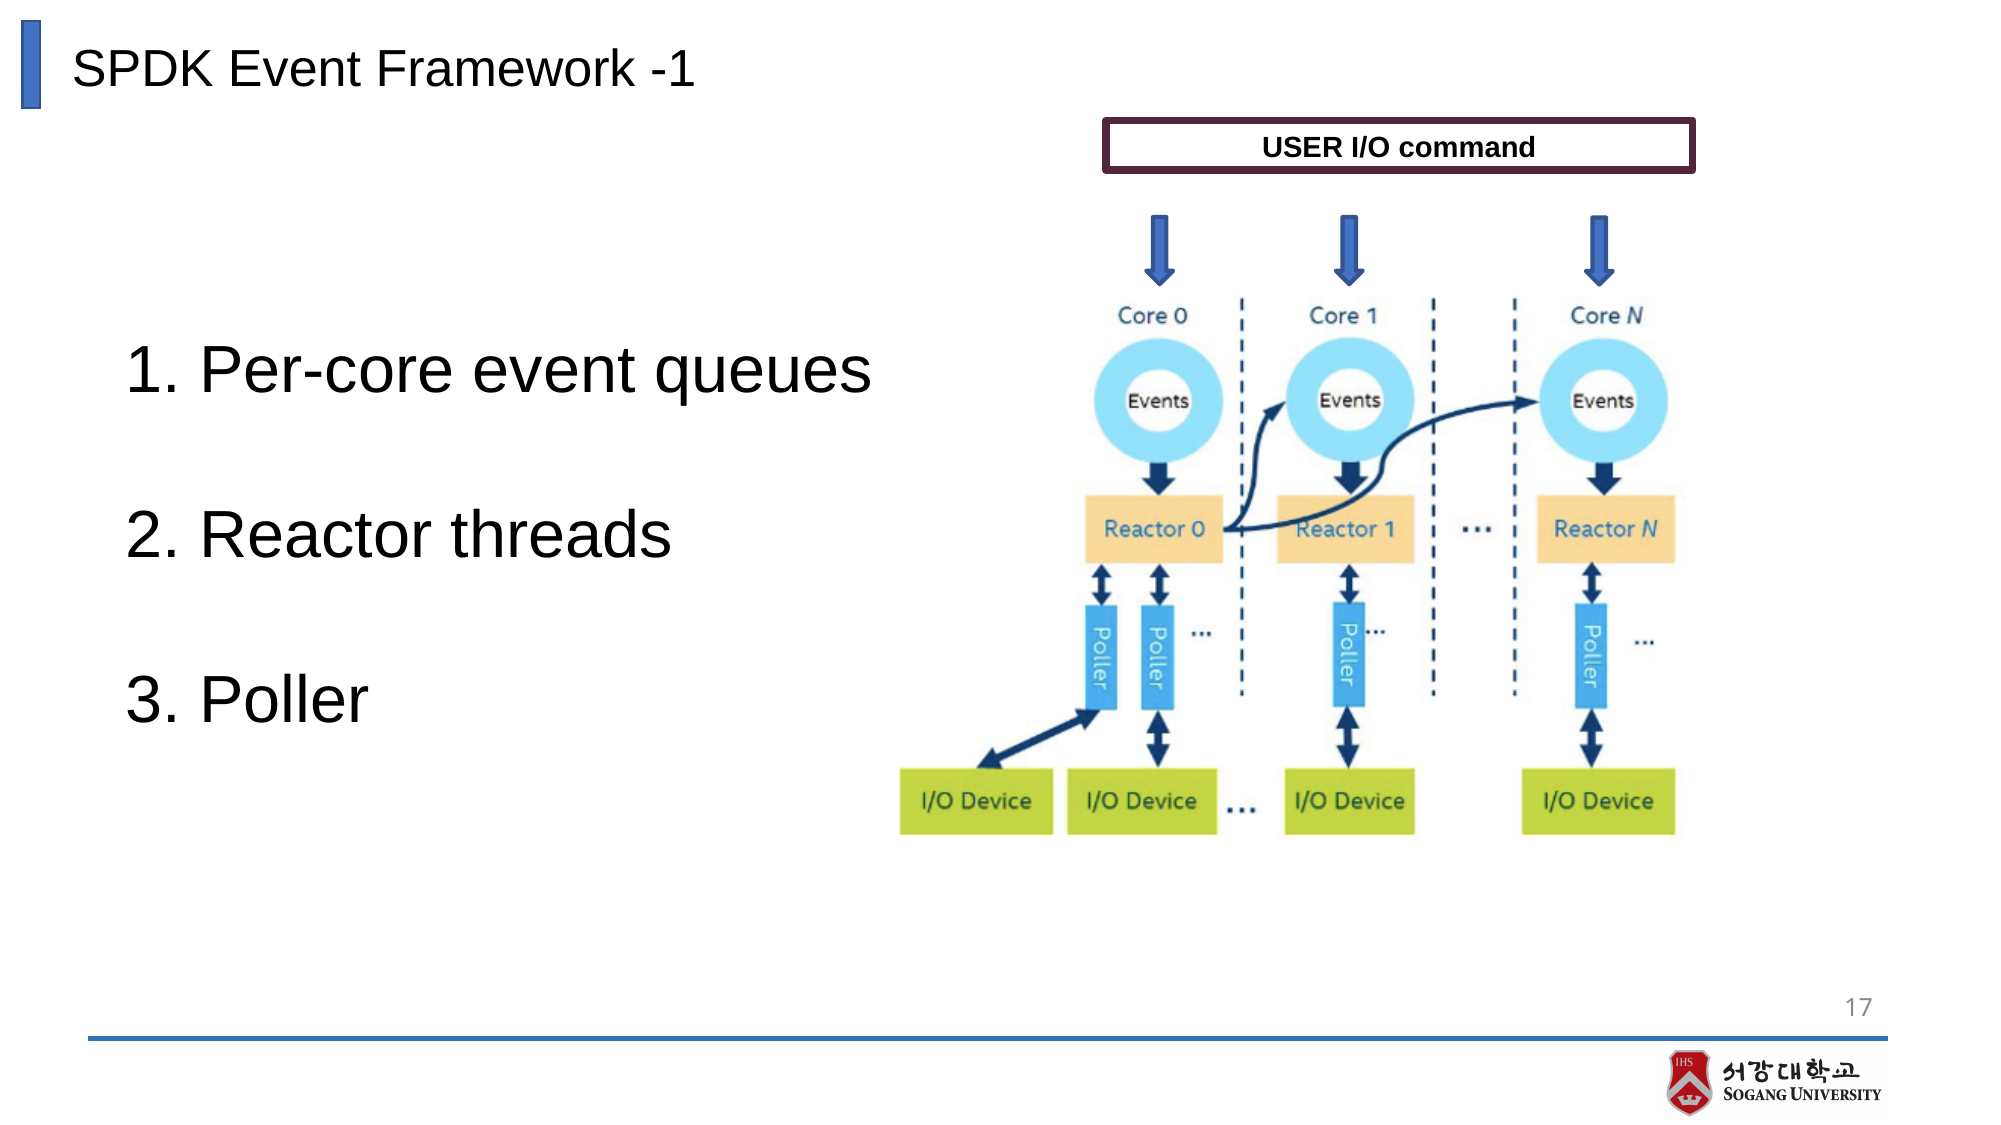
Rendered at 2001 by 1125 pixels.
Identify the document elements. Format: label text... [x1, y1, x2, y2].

picture [1659, 1049, 1888, 1117]
text_box USER I/O command [1105, 120, 1693, 171]
text_box [1333, 214, 1365, 282]
text_box [1144, 214, 1176, 282]
list 1. Per-core event queues 2. Reactor threads 3. Poller [72, 133, 1857, 963]
text_box [1583, 215, 1615, 282]
title SPDK Event Framework -1 [56, 19, 1719, 118]
picture [892, 283, 1719, 841]
